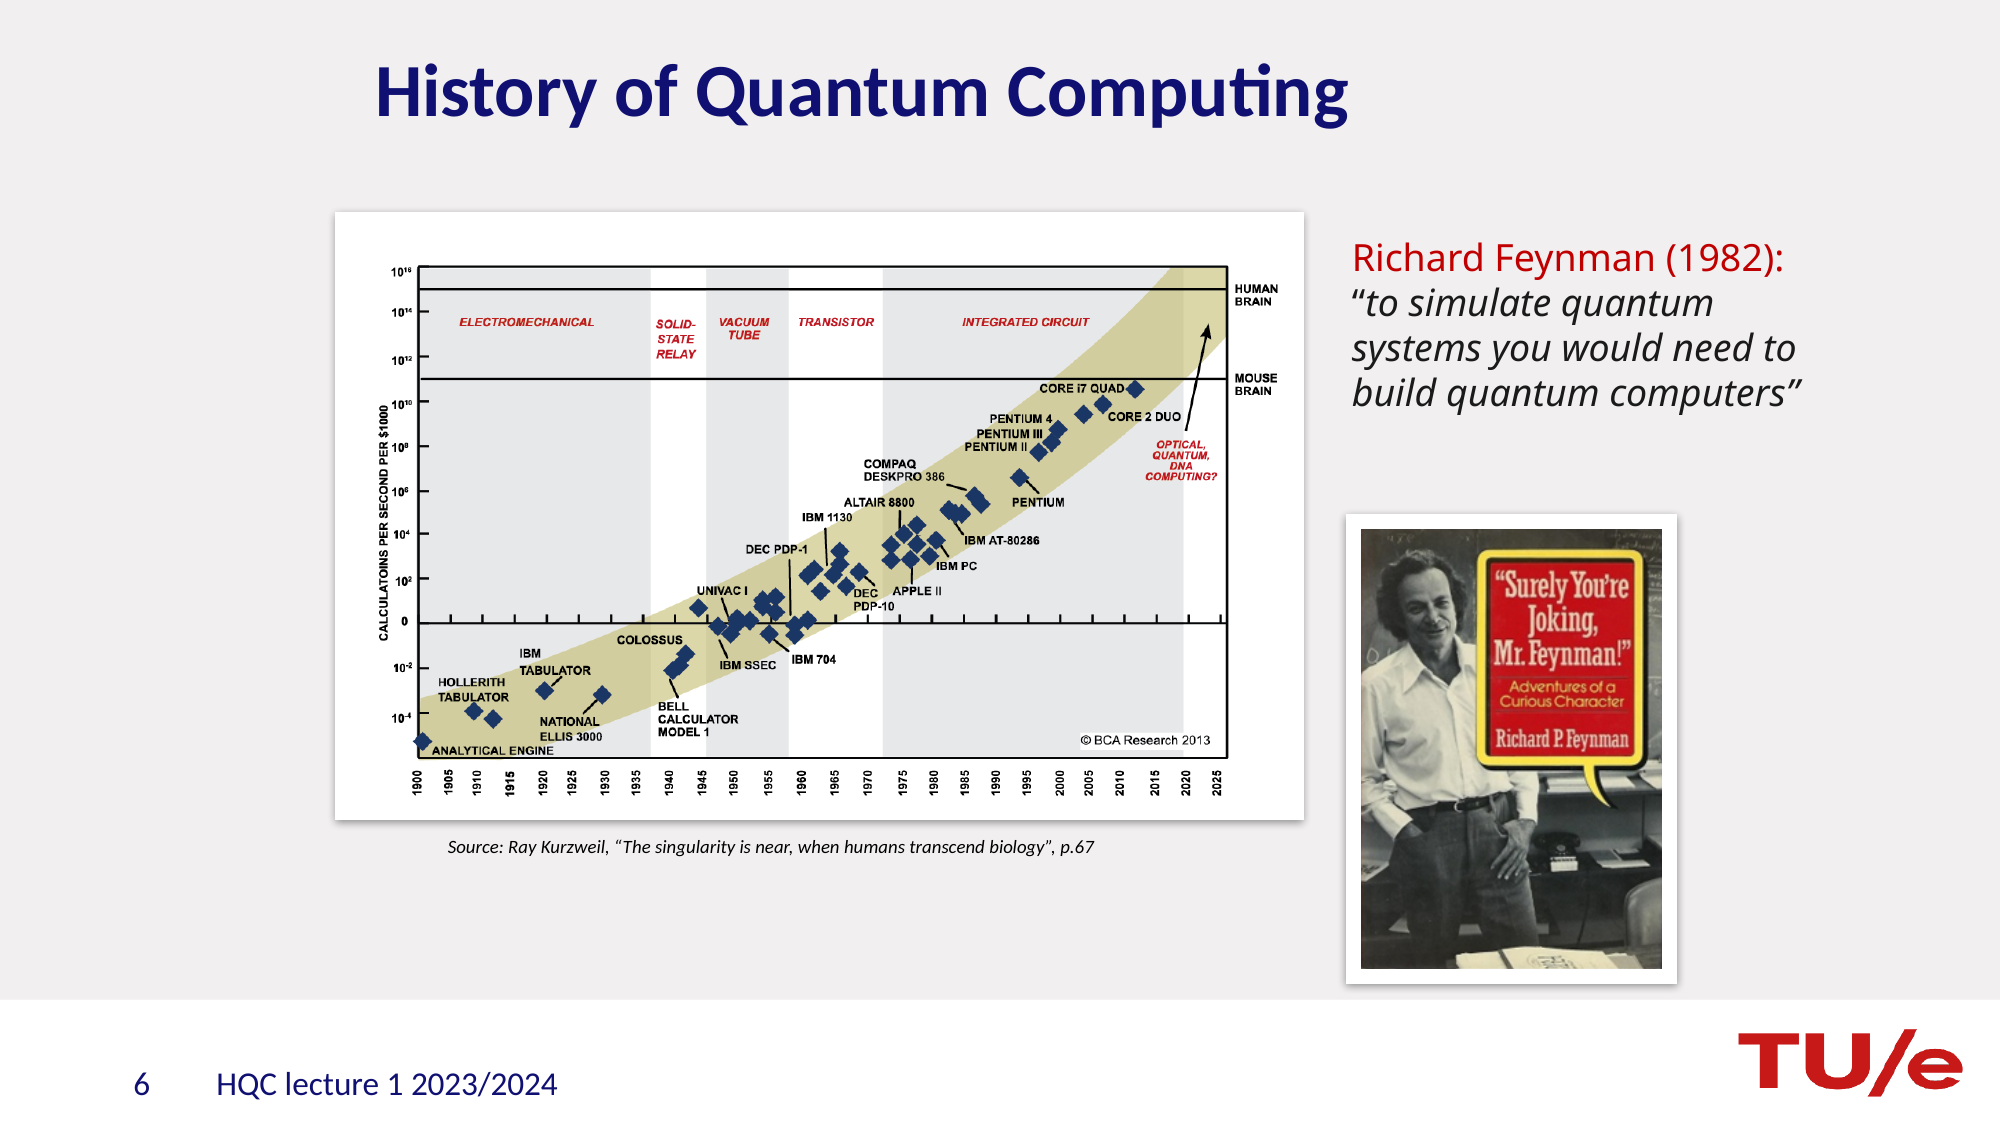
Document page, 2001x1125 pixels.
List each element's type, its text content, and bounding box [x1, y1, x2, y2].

slide_number 6 [133, 1044, 265, 1121]
picture [1360, 528, 1663, 970]
footer HQC lecture 1 2023/2024 [216, 1043, 1689, 1121]
text_box Richard Feynman (1982): “to simulate quantum systems you would need to build quantum computers” [1337, 226, 1849, 422]
picture [1716, 1012, 1984, 1113]
text_box Source: Ray Kurzweil, “The singularity is near, when humans transcend biology”, p.67 [413, 826, 1128, 865]
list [349, 226, 1290, 806]
text_box History of Quantum Computing [375, 56, 1675, 143]
